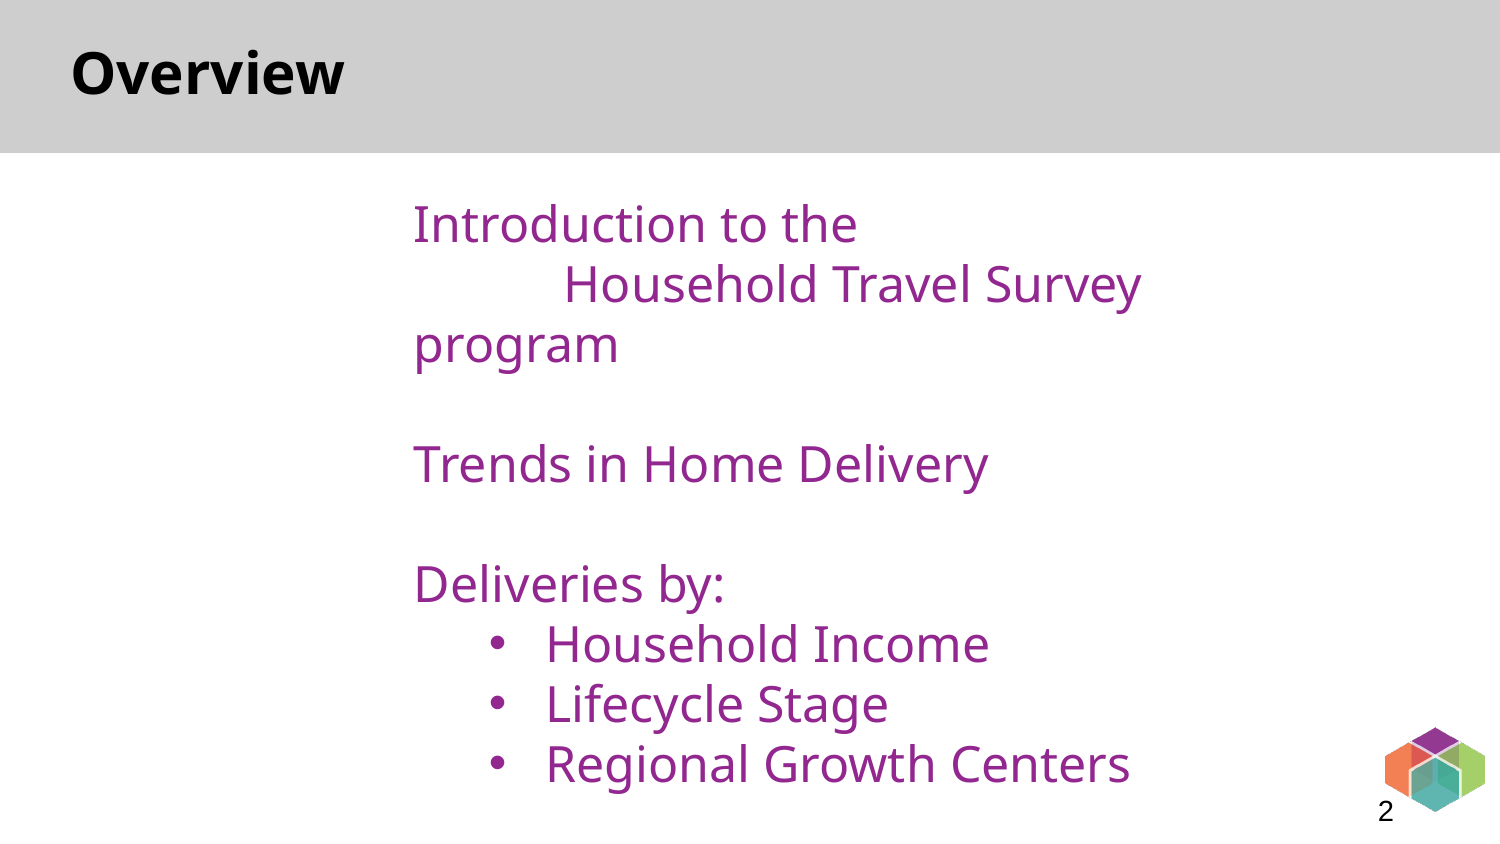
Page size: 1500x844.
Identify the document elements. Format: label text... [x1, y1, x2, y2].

text_box Introduction to the Household Travel Survey program Trends in Home Delivery Deliveries by: Household Income Lifecycle Stage Regional Growth Centers [399, 184, 1376, 800]
text_box Overview [70, 43, 1072, 107]
text_box 2 [1333, 776, 1418, 836]
text_box [0, 0, 1500, 154]
picture [1385, 726, 1486, 812]
